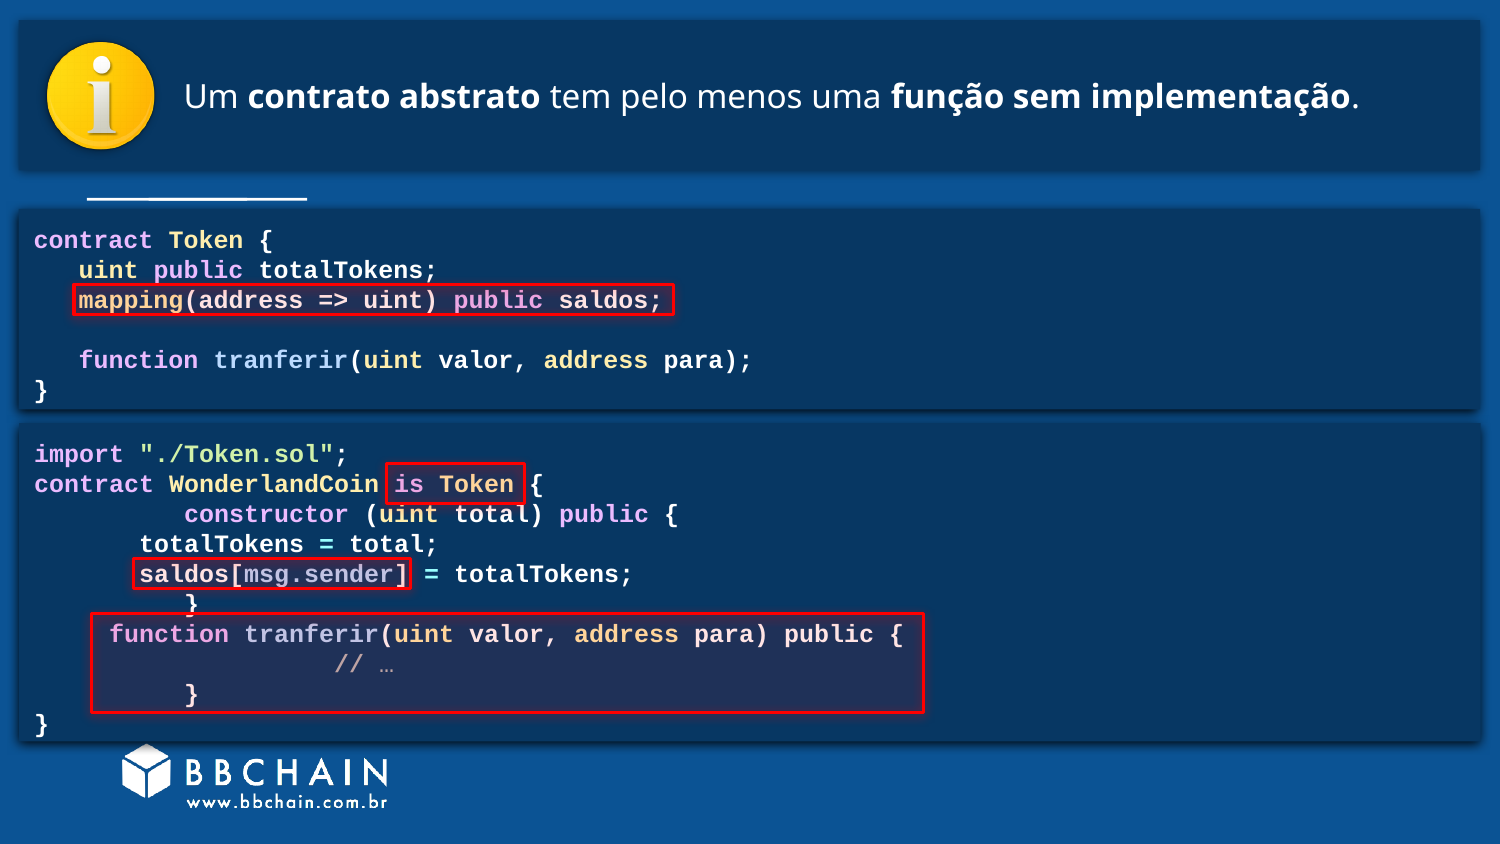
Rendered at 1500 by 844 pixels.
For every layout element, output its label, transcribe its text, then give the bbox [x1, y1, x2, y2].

text_box [133, 558, 411, 589]
text_box Um contrato abstrato tem pelo menos uma função sem implementação. [18, 20, 1481, 171]
text_box contract Token { uint public totalTokens; mapping(address => uint) public saldos; function tranferir(uint valor, address para); } [18, 208, 1481, 410]
text_box import "./Token.sol"; contract WonderlandCoin is Token { constructor (uint total) public { totalTokens = total; saldos[msg.sender] = totalTokens; } function tranferir(uint valor, address para) public { // … } } [19, 423, 1481, 742]
picture [40, 35, 160, 155]
text_box [386, 463, 525, 504]
text_box [91, 613, 924, 713]
picture [122, 743, 387, 808]
text_box [73, 284, 674, 315]
